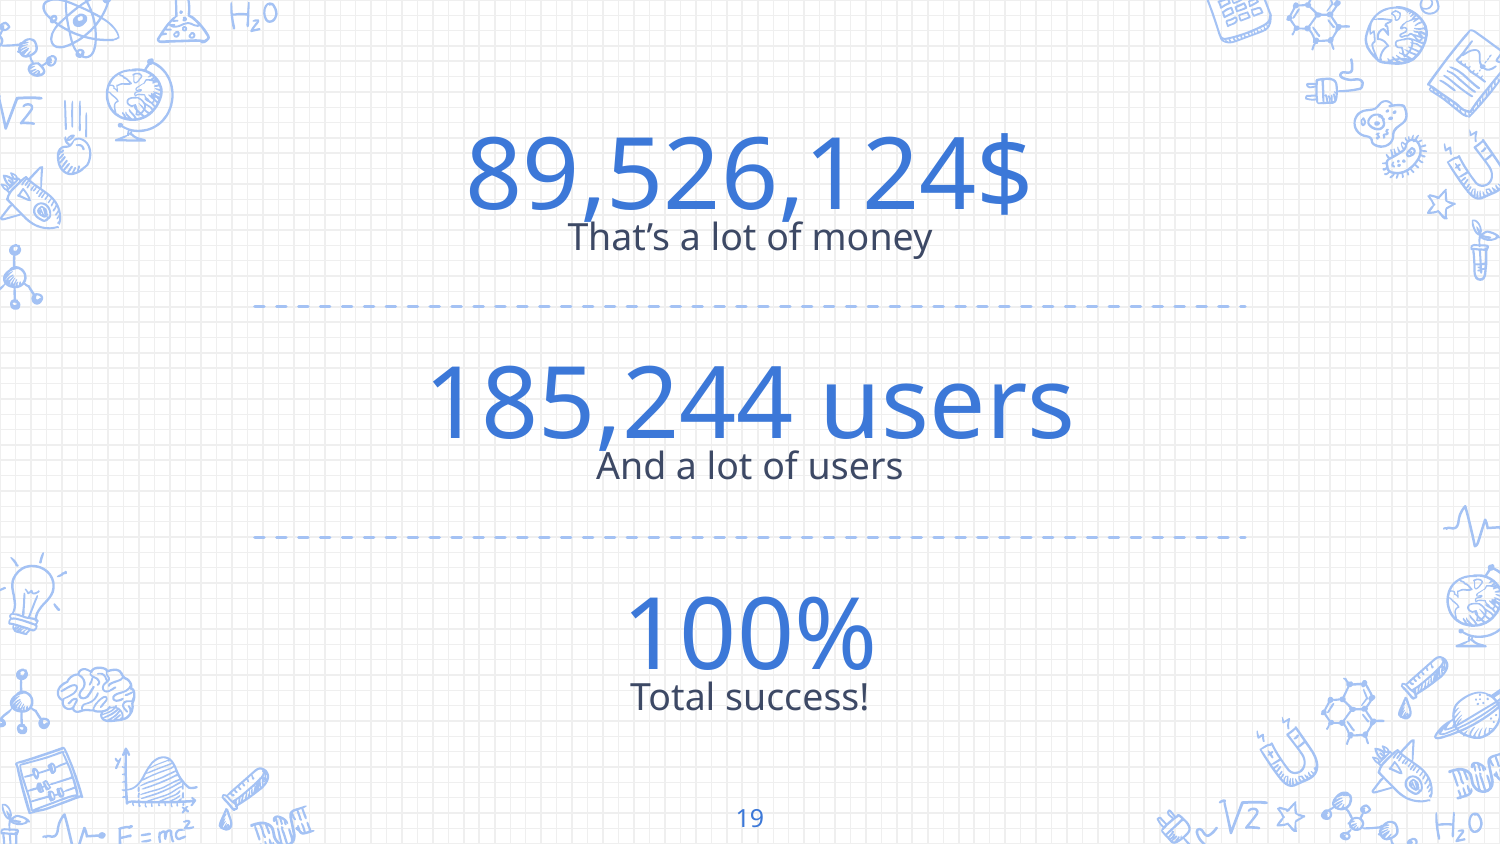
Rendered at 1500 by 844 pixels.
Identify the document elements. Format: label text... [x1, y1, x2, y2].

subtitle Total success! [263, 657, 1237, 734]
subtitle That’s a lot of money [263, 197, 1237, 274]
slide_number 19 [705, 796, 795, 844]
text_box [254, 306, 1246, 538]
title 89,526,124$ [263, 97, 1237, 197]
title 100% [263, 557, 1237, 657]
